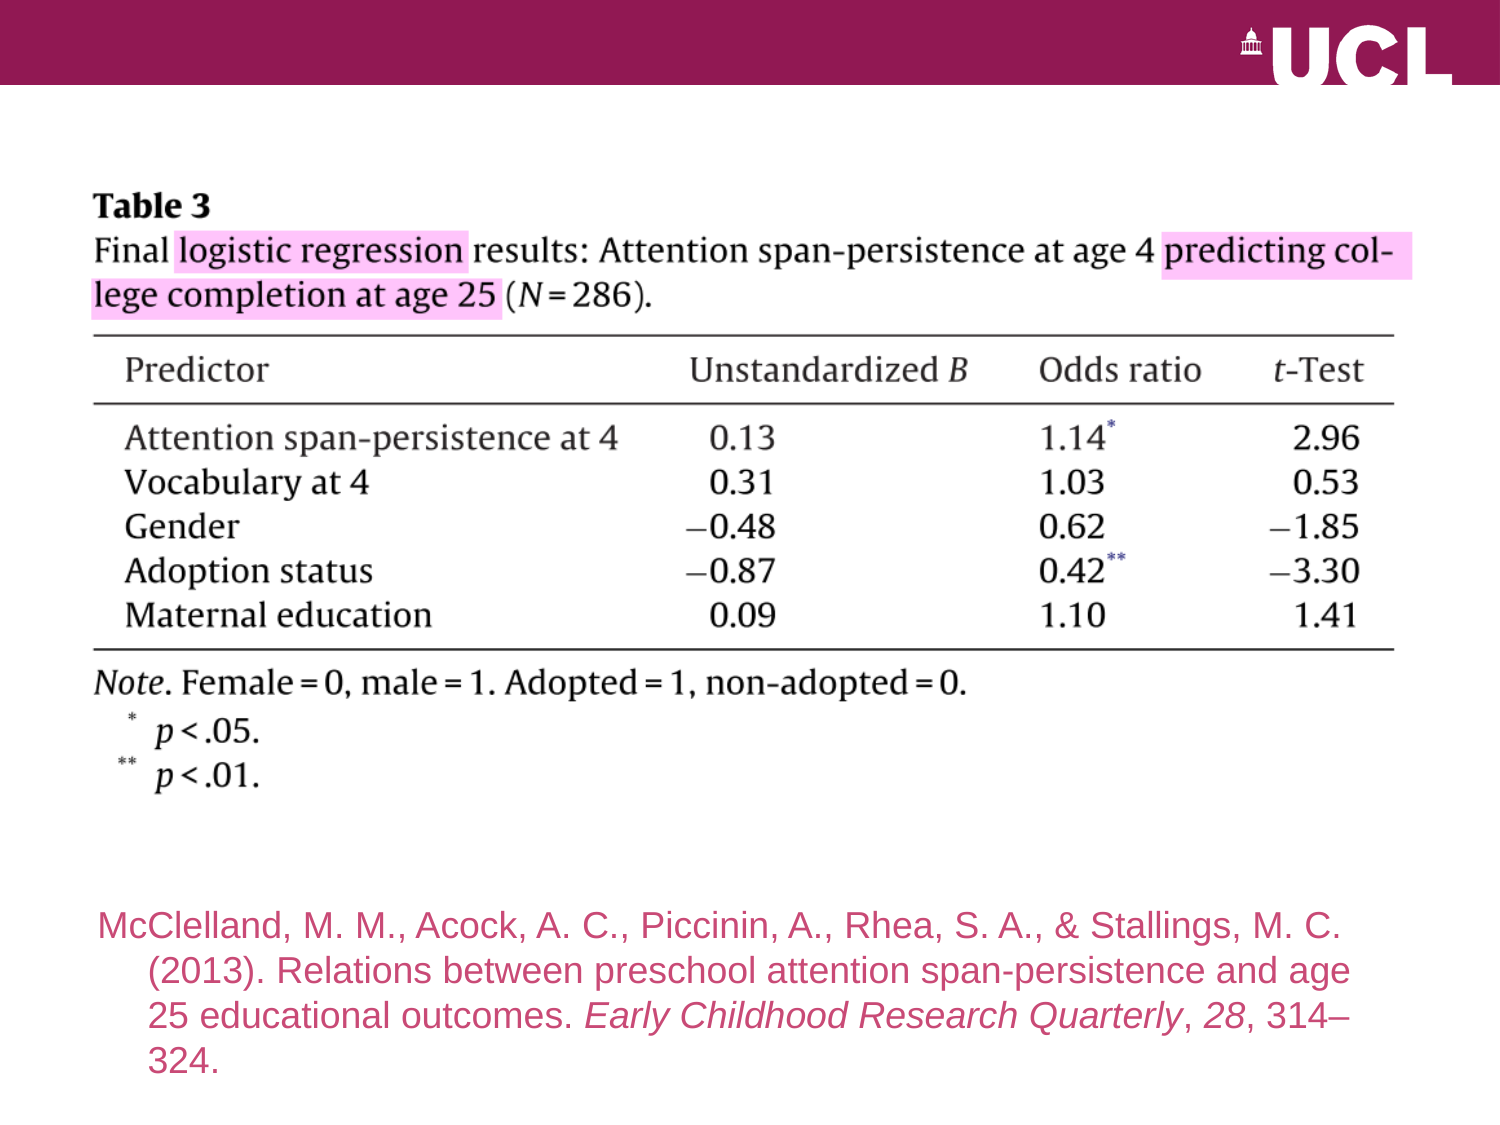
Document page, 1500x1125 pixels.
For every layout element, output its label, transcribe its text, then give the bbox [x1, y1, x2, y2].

text_box McClelland, M. M., Acock, A. C., Piccinin, A., Rhea, S. A., & Stallings, M. C. (2013). Relations between preschool attention span-persistence and age 25 educational outcomes. Early Childhood Research Quarterly, 28, 314–324. [82, 893, 1418, 1088]
picture [63, 148, 1437, 846]
picture [0, 0, 1500, 85]
